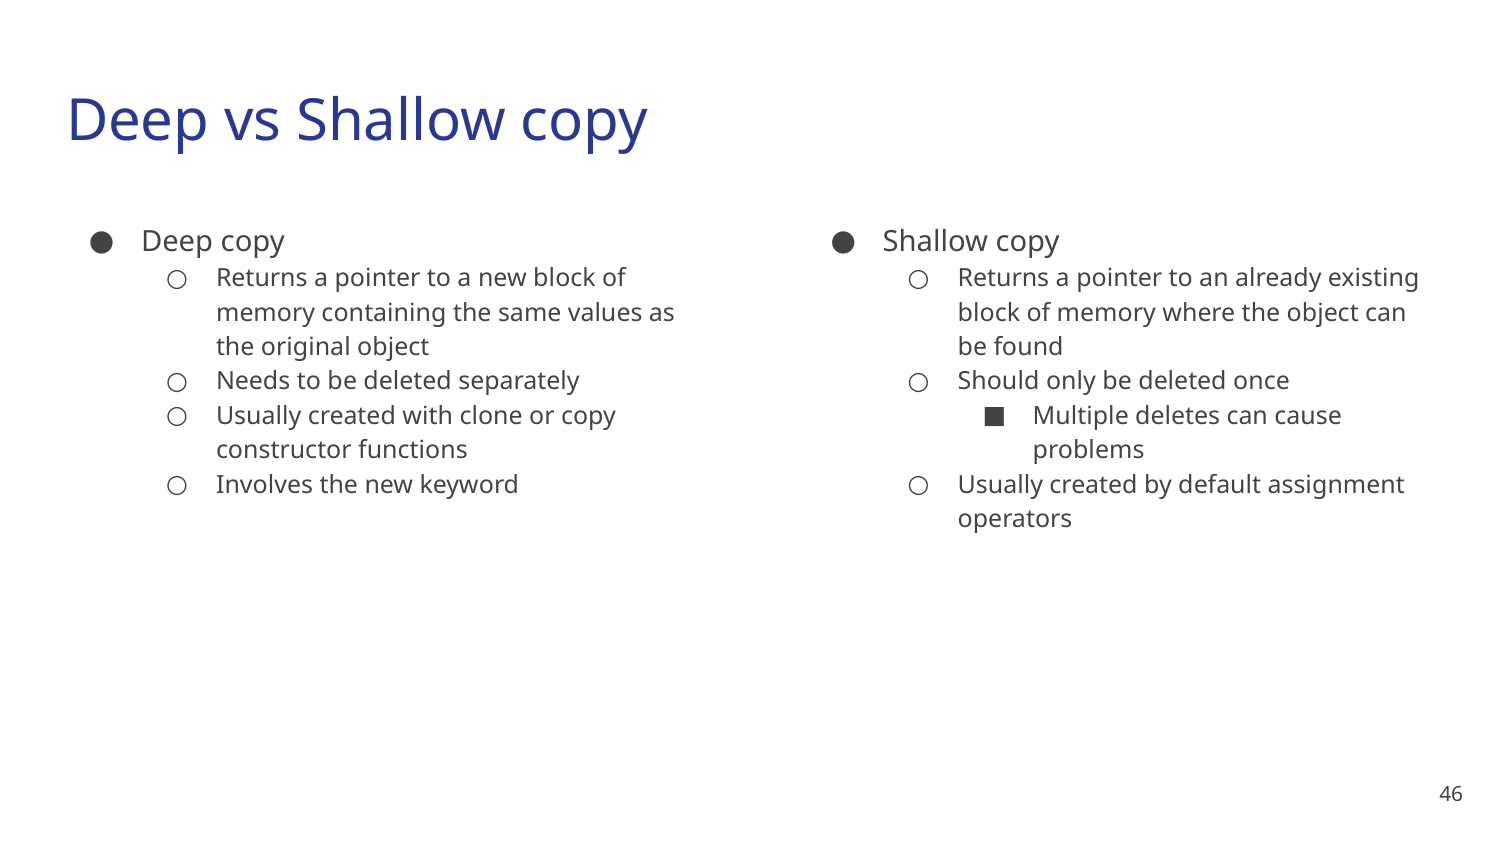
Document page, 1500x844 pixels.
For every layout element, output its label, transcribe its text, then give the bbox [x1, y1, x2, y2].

list Shallow copy Returns a pointer to an already existing block of memory where the object can be found Should only be deleted once Multiple deletes can cause problems Usually created by default assignment operators [792, 201, 1449, 750]
title Deep vs Shallow copy [51, 67, 1449, 167]
list Deep copy Returns a pointer to a new block of memory containing the same values as the original object Needs to be deleted separately Usually created with clone or copy constructor functions Involves the new keyword [51, 201, 708, 750]
slide_number 46 [1387, 762, 1478, 828]
